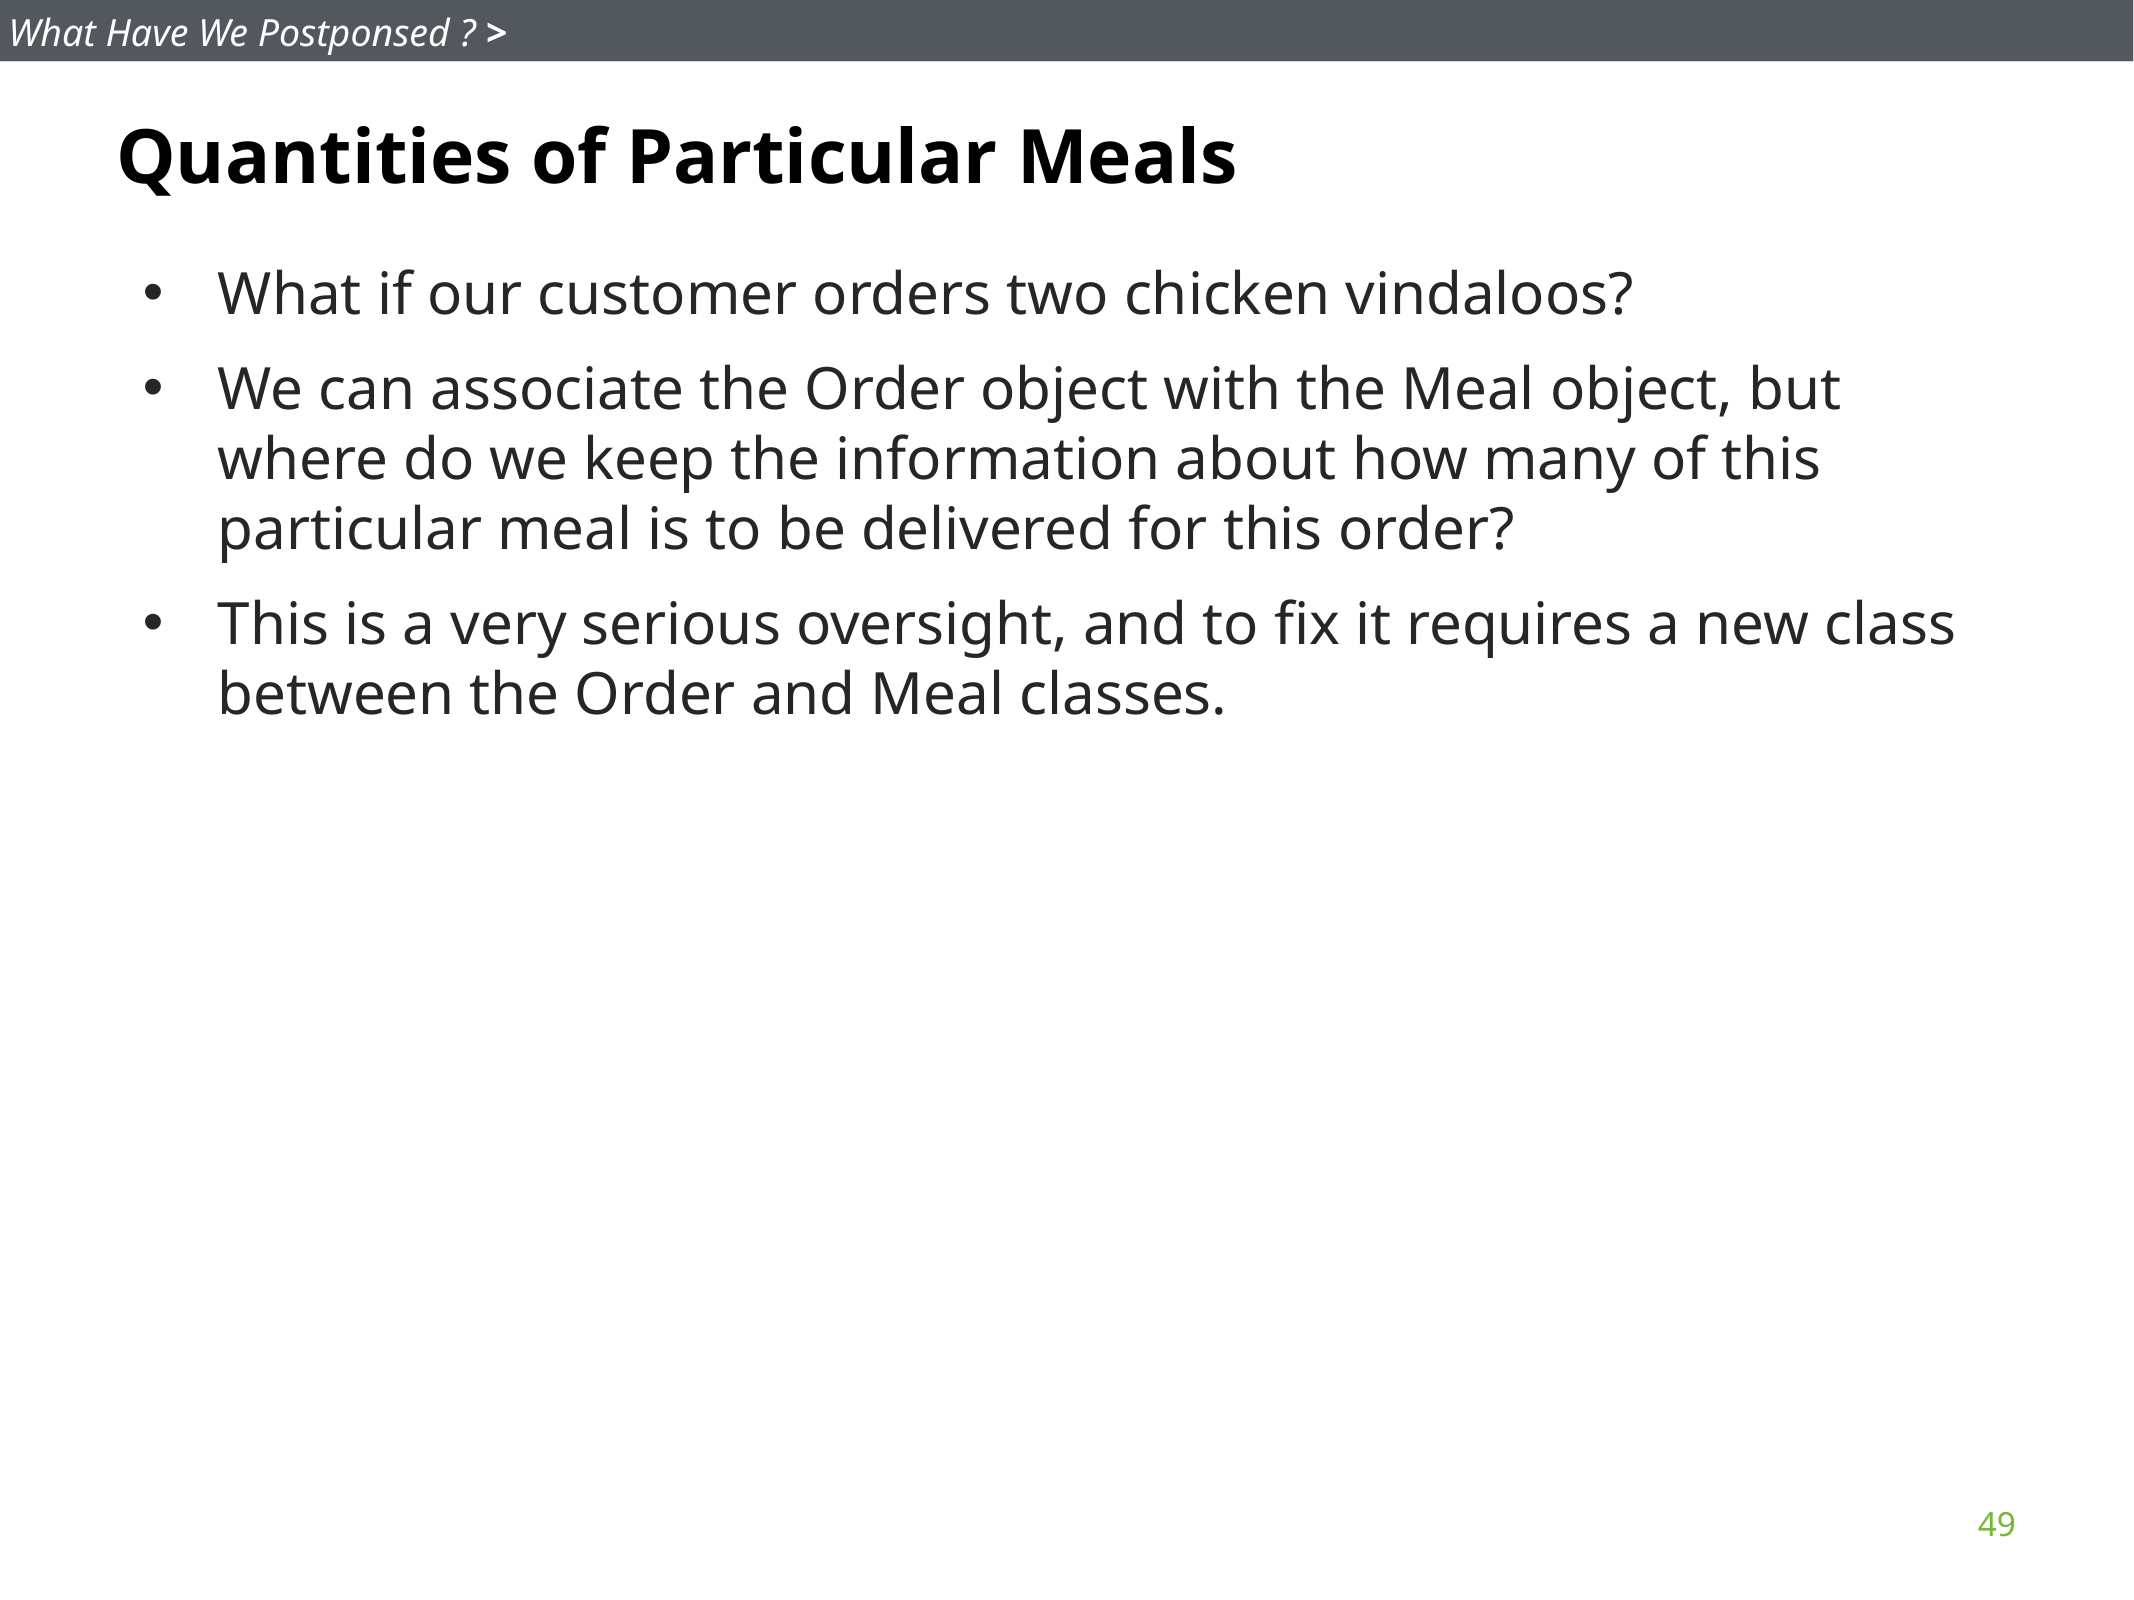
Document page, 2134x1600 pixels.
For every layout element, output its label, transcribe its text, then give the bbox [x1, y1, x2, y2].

slide_number 49 [1918, 1493, 2028, 1558]
text_box Quantities of Particular Meals [101, 100, 1254, 206]
list What if our customer orders two chicken vindaloos? We can associate the Order object with the Meal object, but where do we keep the information about how many of this particular meal is to be delivered for this order? This is a very serious oversight, and to fix it requires a new class between the Order and Meal classes. [131, 245, 2000, 1507]
text_box What Have We Postponsed ? > [0, 0, 711, 62]
